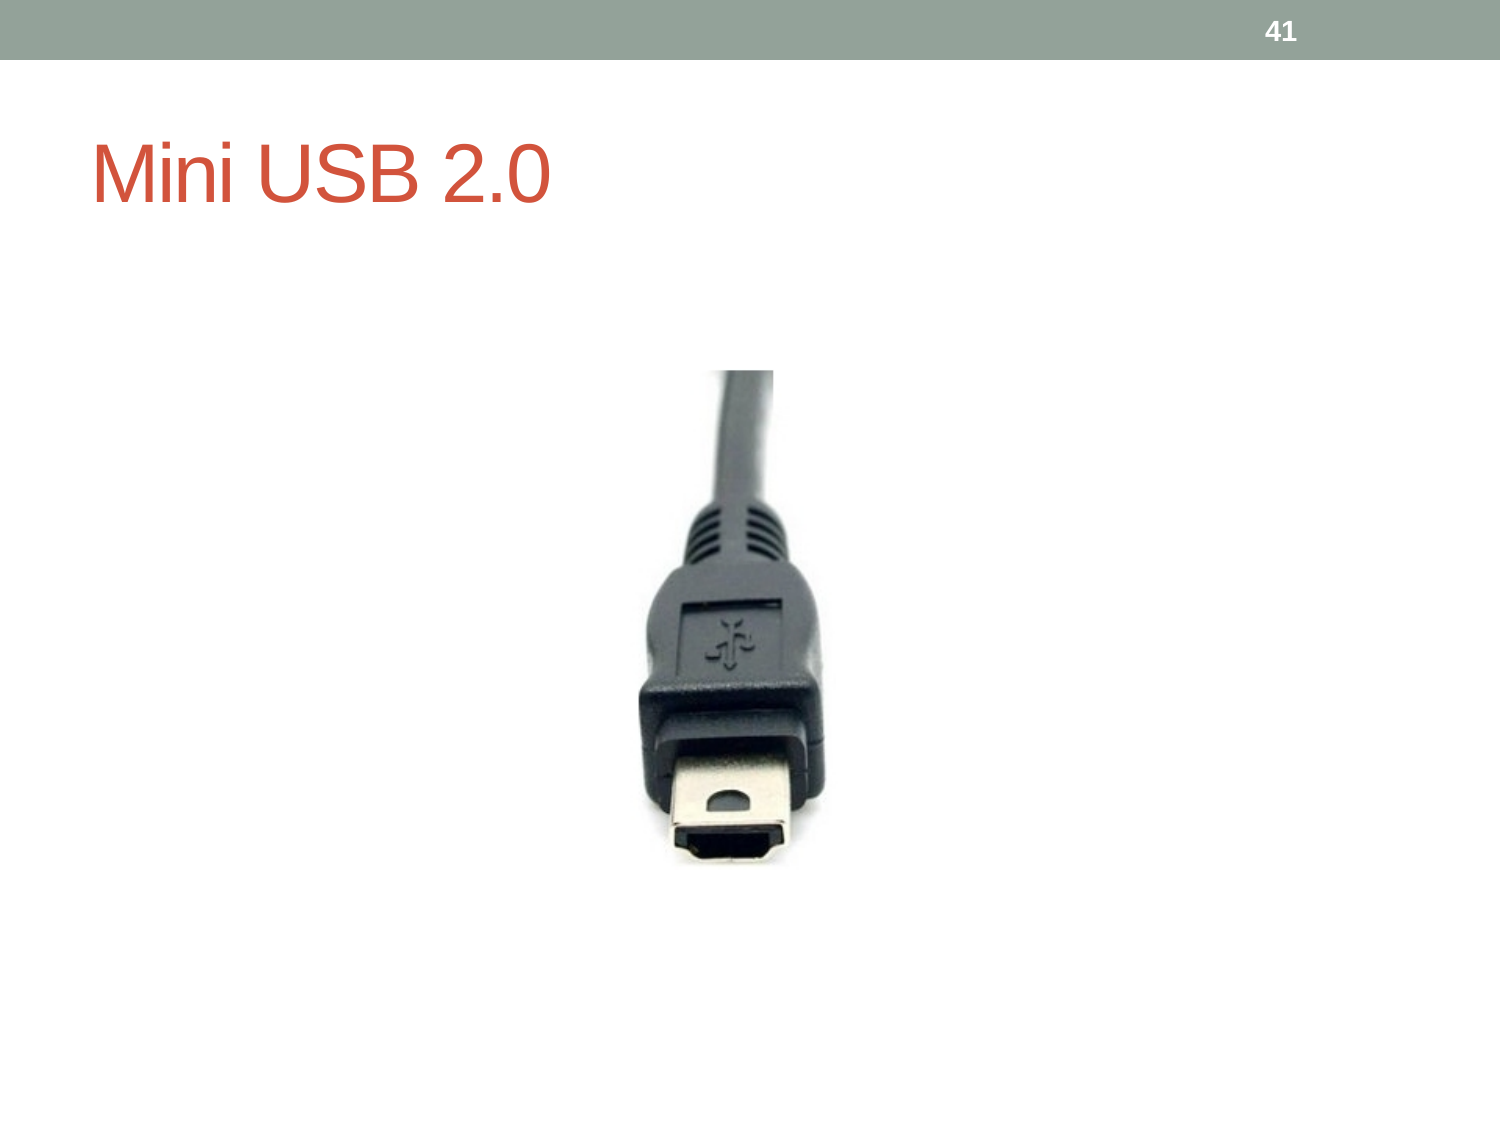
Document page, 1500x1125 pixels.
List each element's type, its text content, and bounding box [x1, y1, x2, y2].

title Mini USB 2.0 [75, 87, 1425, 250]
slide_number 41 [1250, 3, 1425, 57]
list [281, 369, 1219, 956]
